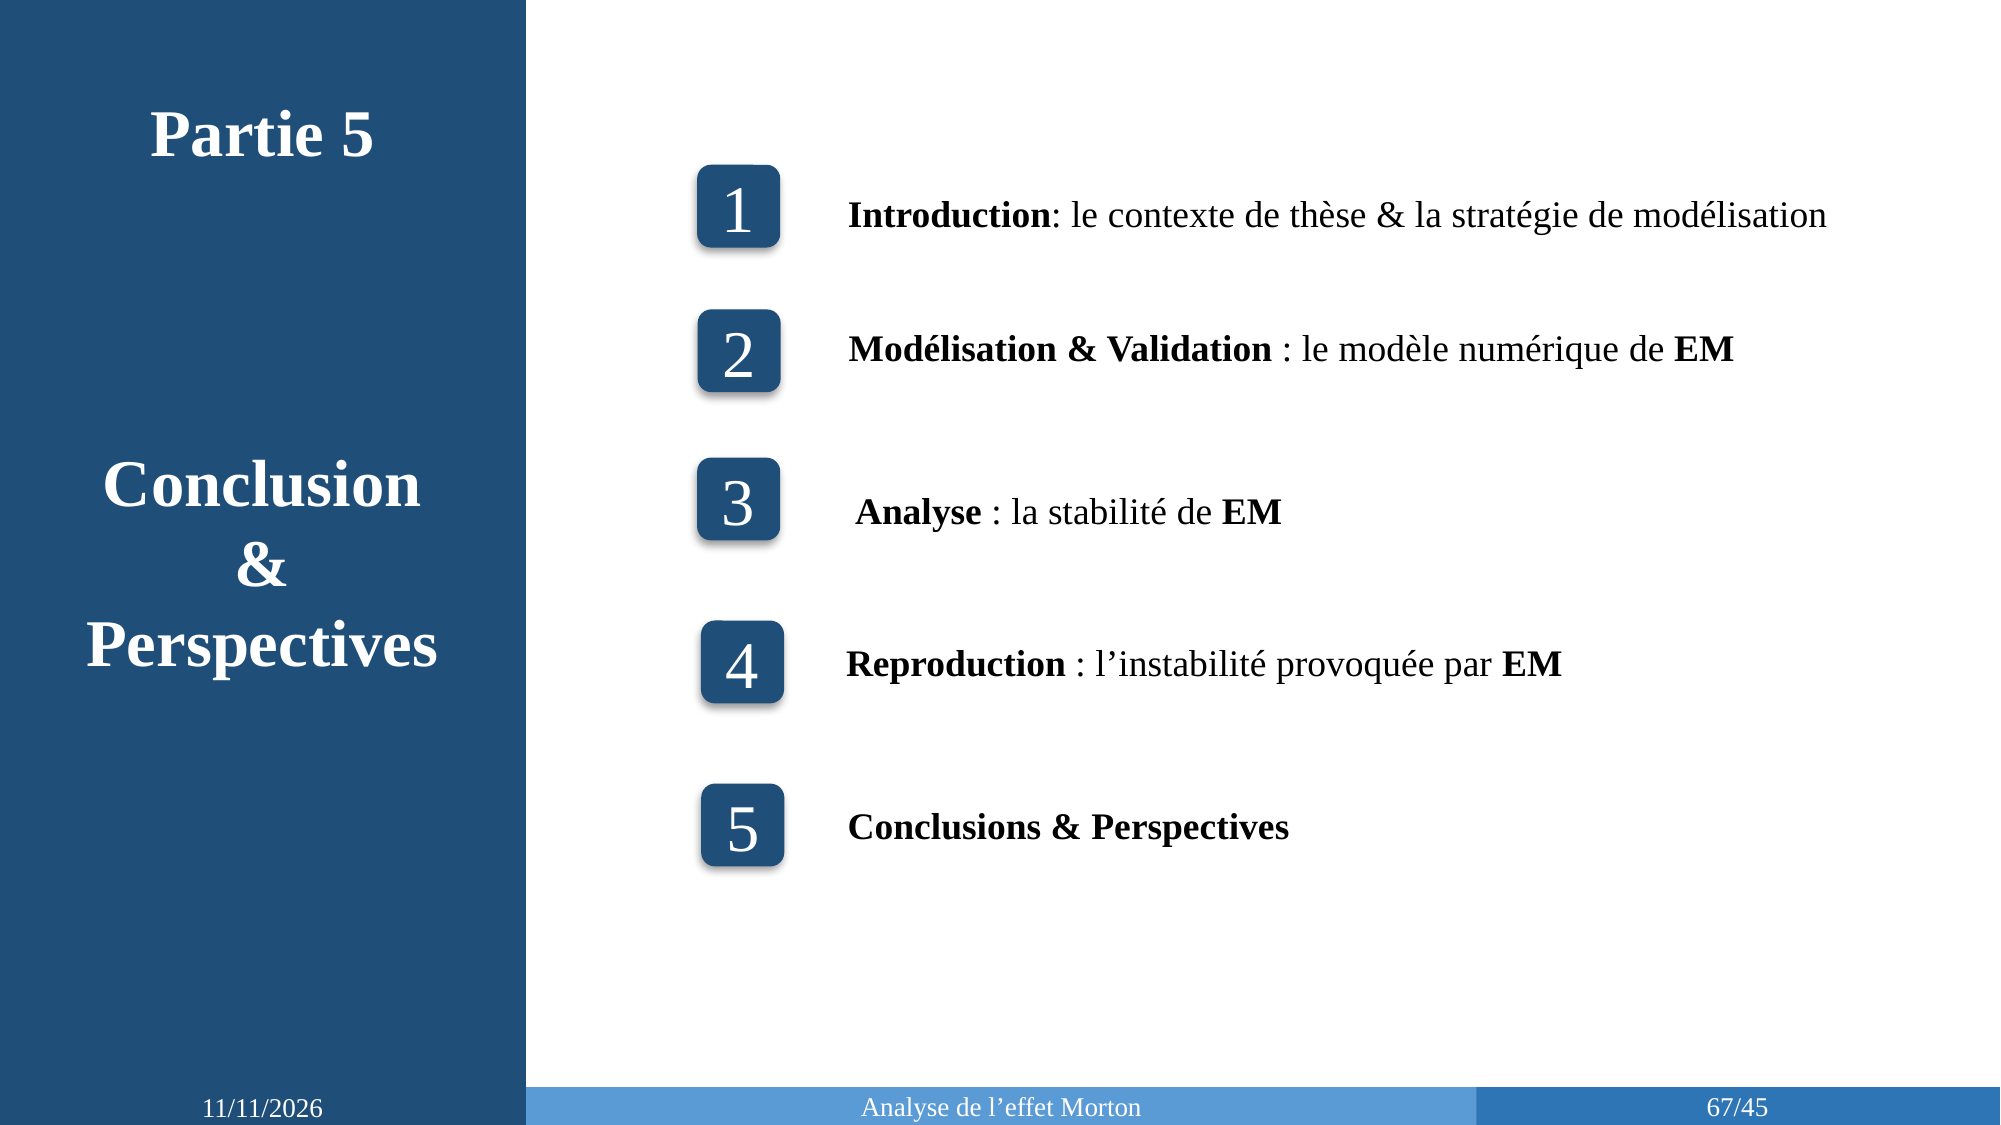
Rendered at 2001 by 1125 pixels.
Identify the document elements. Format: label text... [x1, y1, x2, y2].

text_box 4 [699, 619, 786, 705]
text_box Analyse : la stabilité de EM [840, 479, 1298, 540]
text_box Partie 5 [135, 82, 390, 178]
text_box Modélisation & Validation : le modèle numérique de EM [833, 316, 1750, 376]
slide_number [0, 1087, 525, 1125]
text_box Conclusion & Perspectives [10, 432, 515, 688]
text_box 1 [696, 163, 782, 249]
text_box 2 [696, 308, 782, 394]
text_box Reproduction : l’instabilité provoquée par EM [831, 631, 1578, 692]
text_box Introduction: le contexte de thèse & la stratégie de modélisation [832, 182, 1844, 243]
text_box [0, 0, 526, 1125]
text_box 3 [696, 456, 782, 542]
slide_number 67/45 [1477, 1087, 2000, 1125]
text_box 5 [700, 782, 786, 868]
text_box Conclusions & Perspectives [832, 794, 1305, 855]
footer Analyse de l’effet Morton [526, 1087, 1477, 1125]
